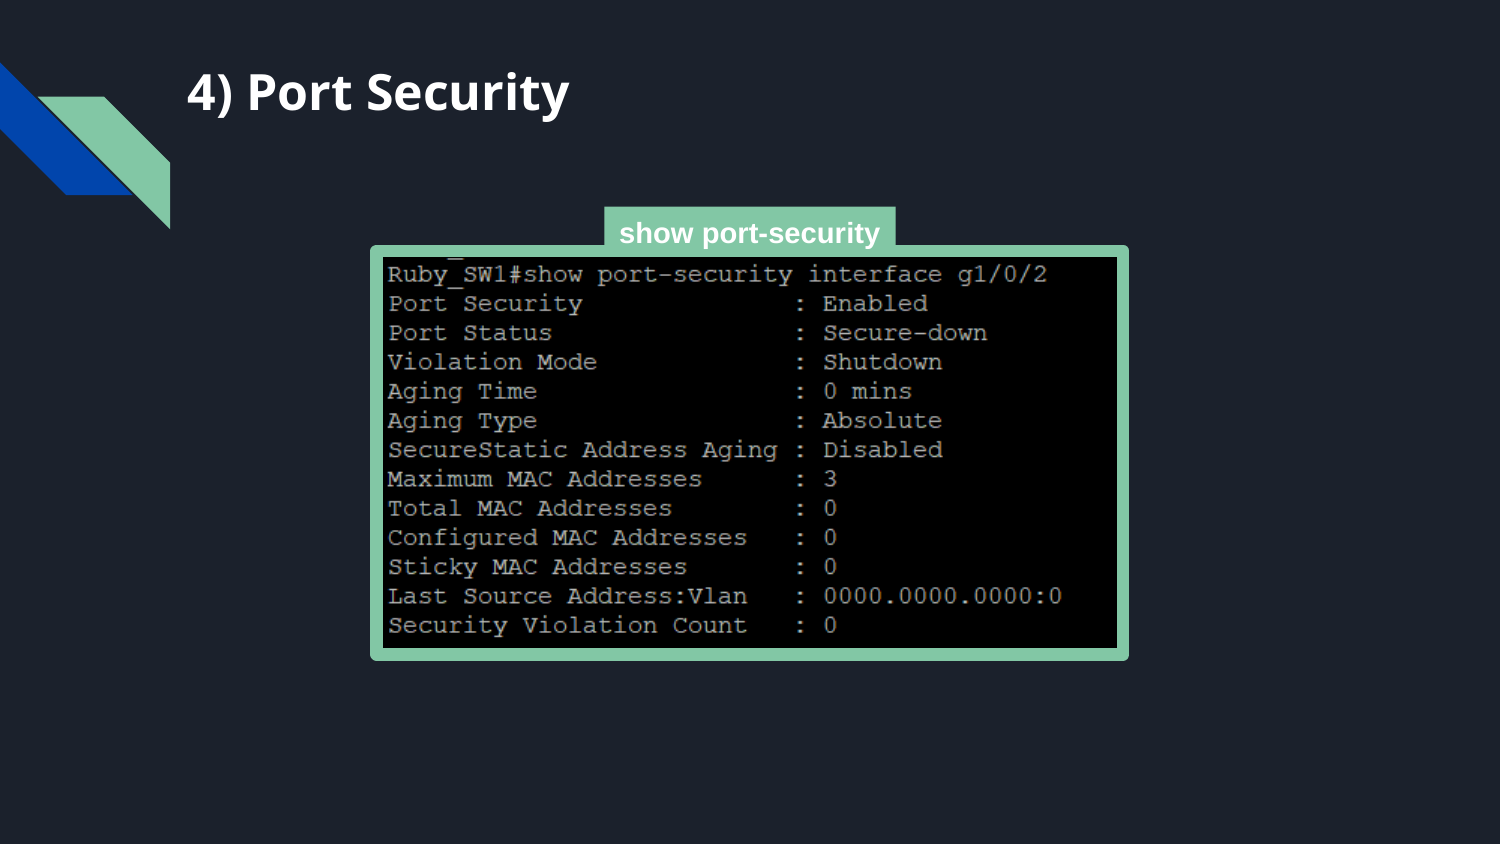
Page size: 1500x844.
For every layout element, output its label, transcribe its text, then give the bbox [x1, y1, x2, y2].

picture [382, 256, 1118, 649]
title 4) Port Security [172, 45, 1328, 196]
text_box show port-security [604, 206, 896, 255]
